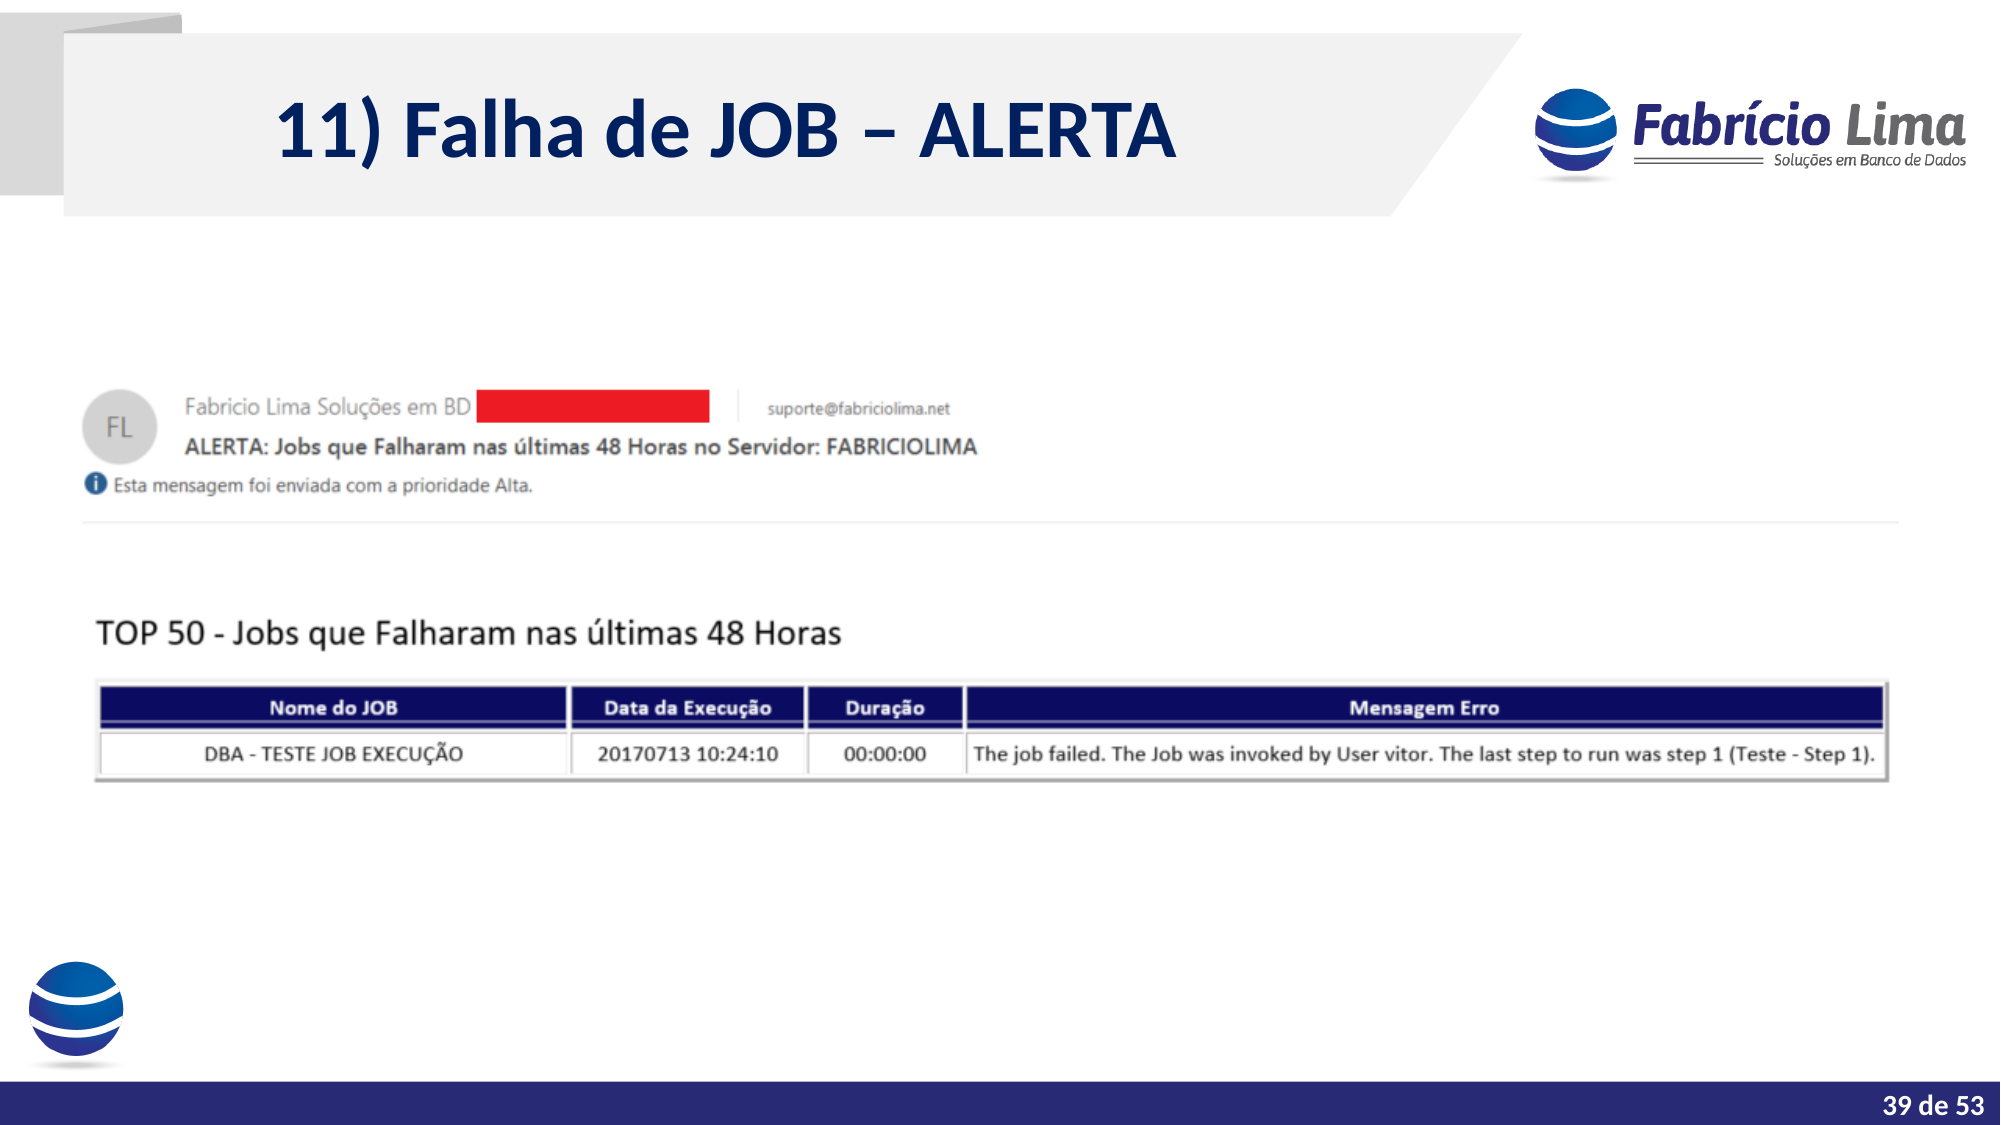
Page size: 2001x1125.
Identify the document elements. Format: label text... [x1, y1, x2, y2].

picture [14, 951, 137, 1082]
slide_number 39 de 53 [1718, 1083, 2000, 1125]
picture [1501, 42, 1997, 217]
text_box 11) Falha de JOB – ALERTA [62, 31, 1390, 218]
picture [80, 387, 1899, 811]
